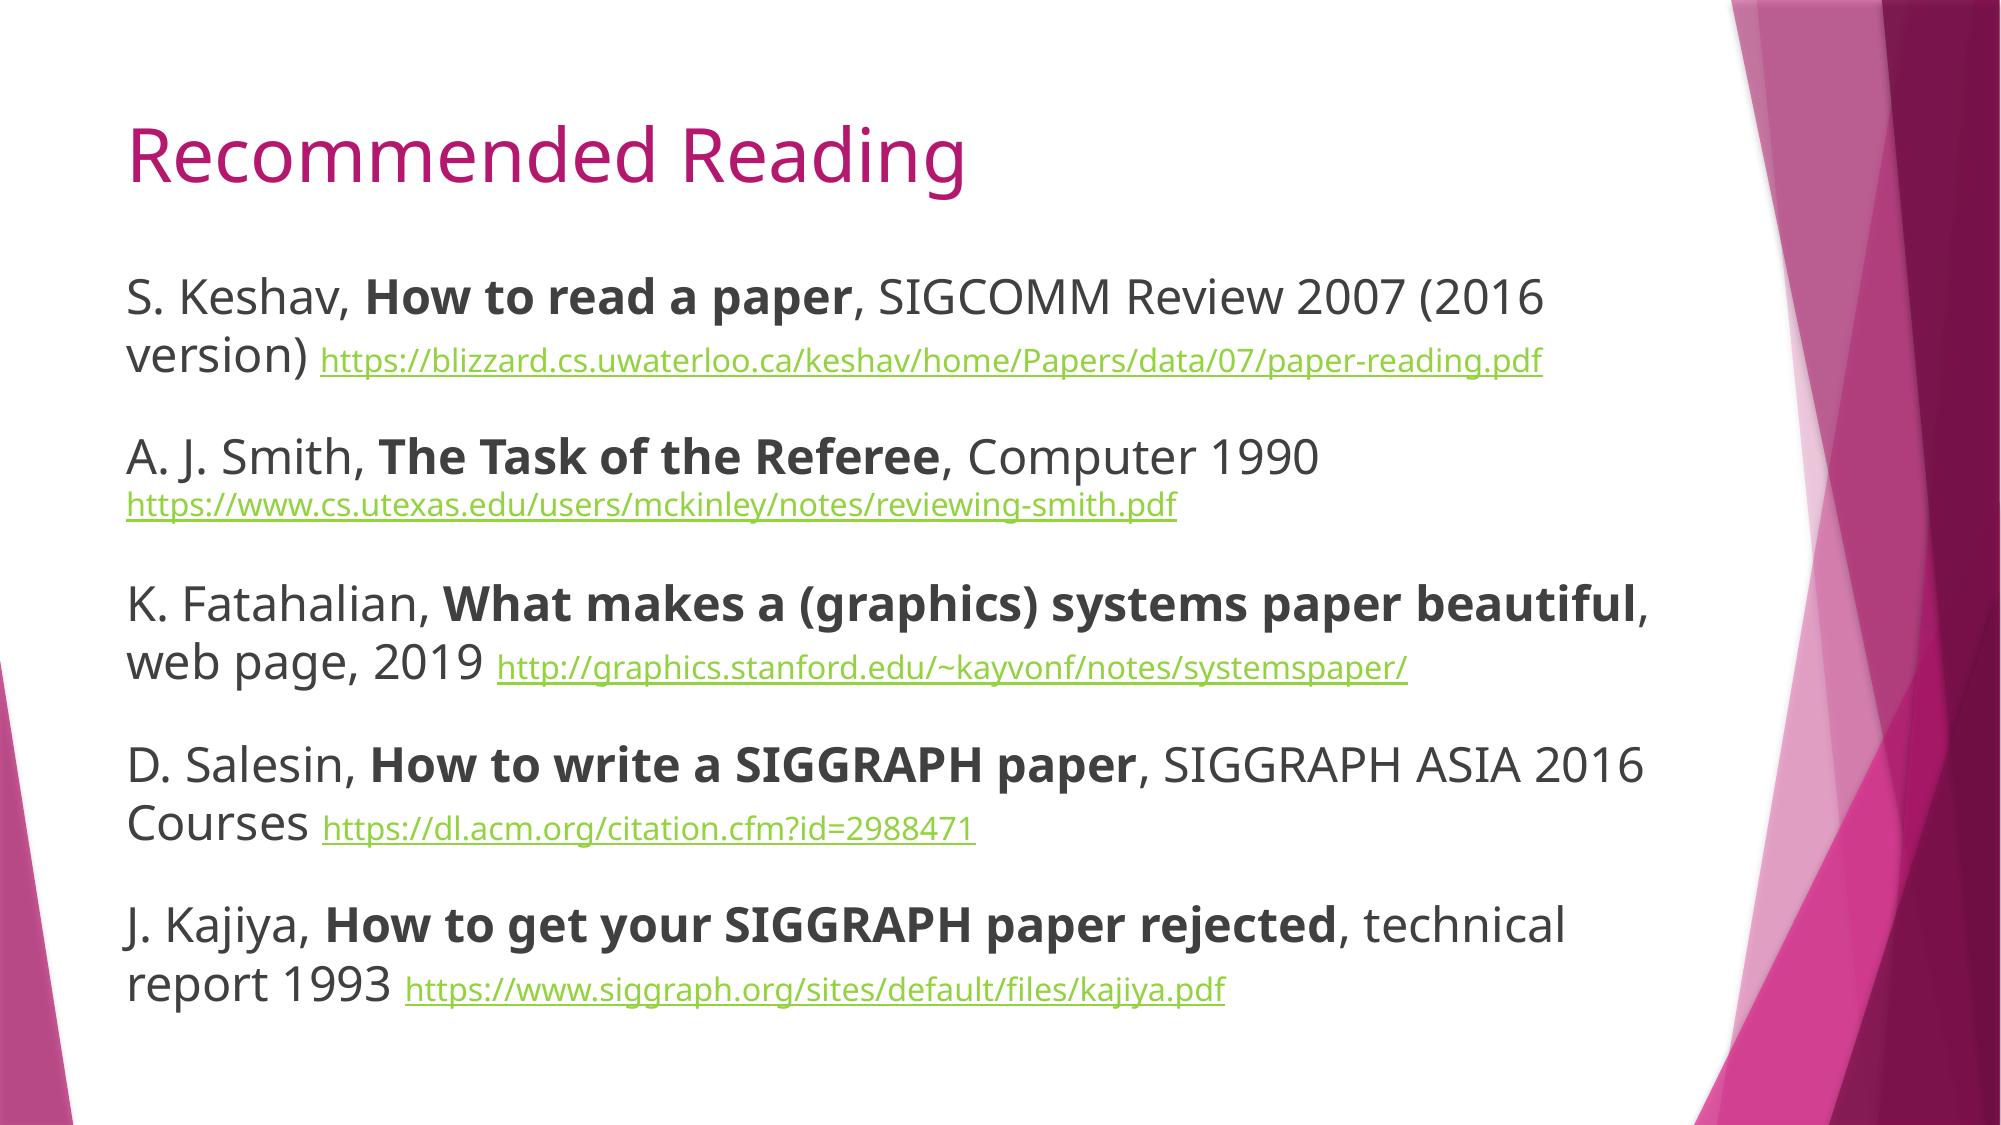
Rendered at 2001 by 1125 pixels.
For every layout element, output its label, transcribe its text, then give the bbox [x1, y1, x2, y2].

list S. Keshav, How to read a paper, SIGCOMM Review 2007 (2016 version) https://blizzard.cs.uwaterloo.ca/keshav/home/Papers/data/07/paper-reading.pdf A. J. Smith, The Task of the Referee, Computer 1990 https://www.cs.utexas.edu/users/mckinley/notes/reviewing-smith.pdf K. Fatahalian, What makes a (graphics) systems paper beautiful, web page, 2019 http://graphics.stanford.edu/~kayvonf/notes/systemspaper/ D. Salesin, How to write a SIGGRAPH paper, SIGGRAPH ASIA 2016 Courses https://dl.acm.org/citation.cfm?id=2988471 J. Kajiya, How to get your SIGGRAPH paper rejected, technical report 1993 https://www.siggraph.org/sites/default/files/kajiya.pdf [111, 258, 1724, 1023]
title Recommended Reading [111, 99, 1522, 216]
